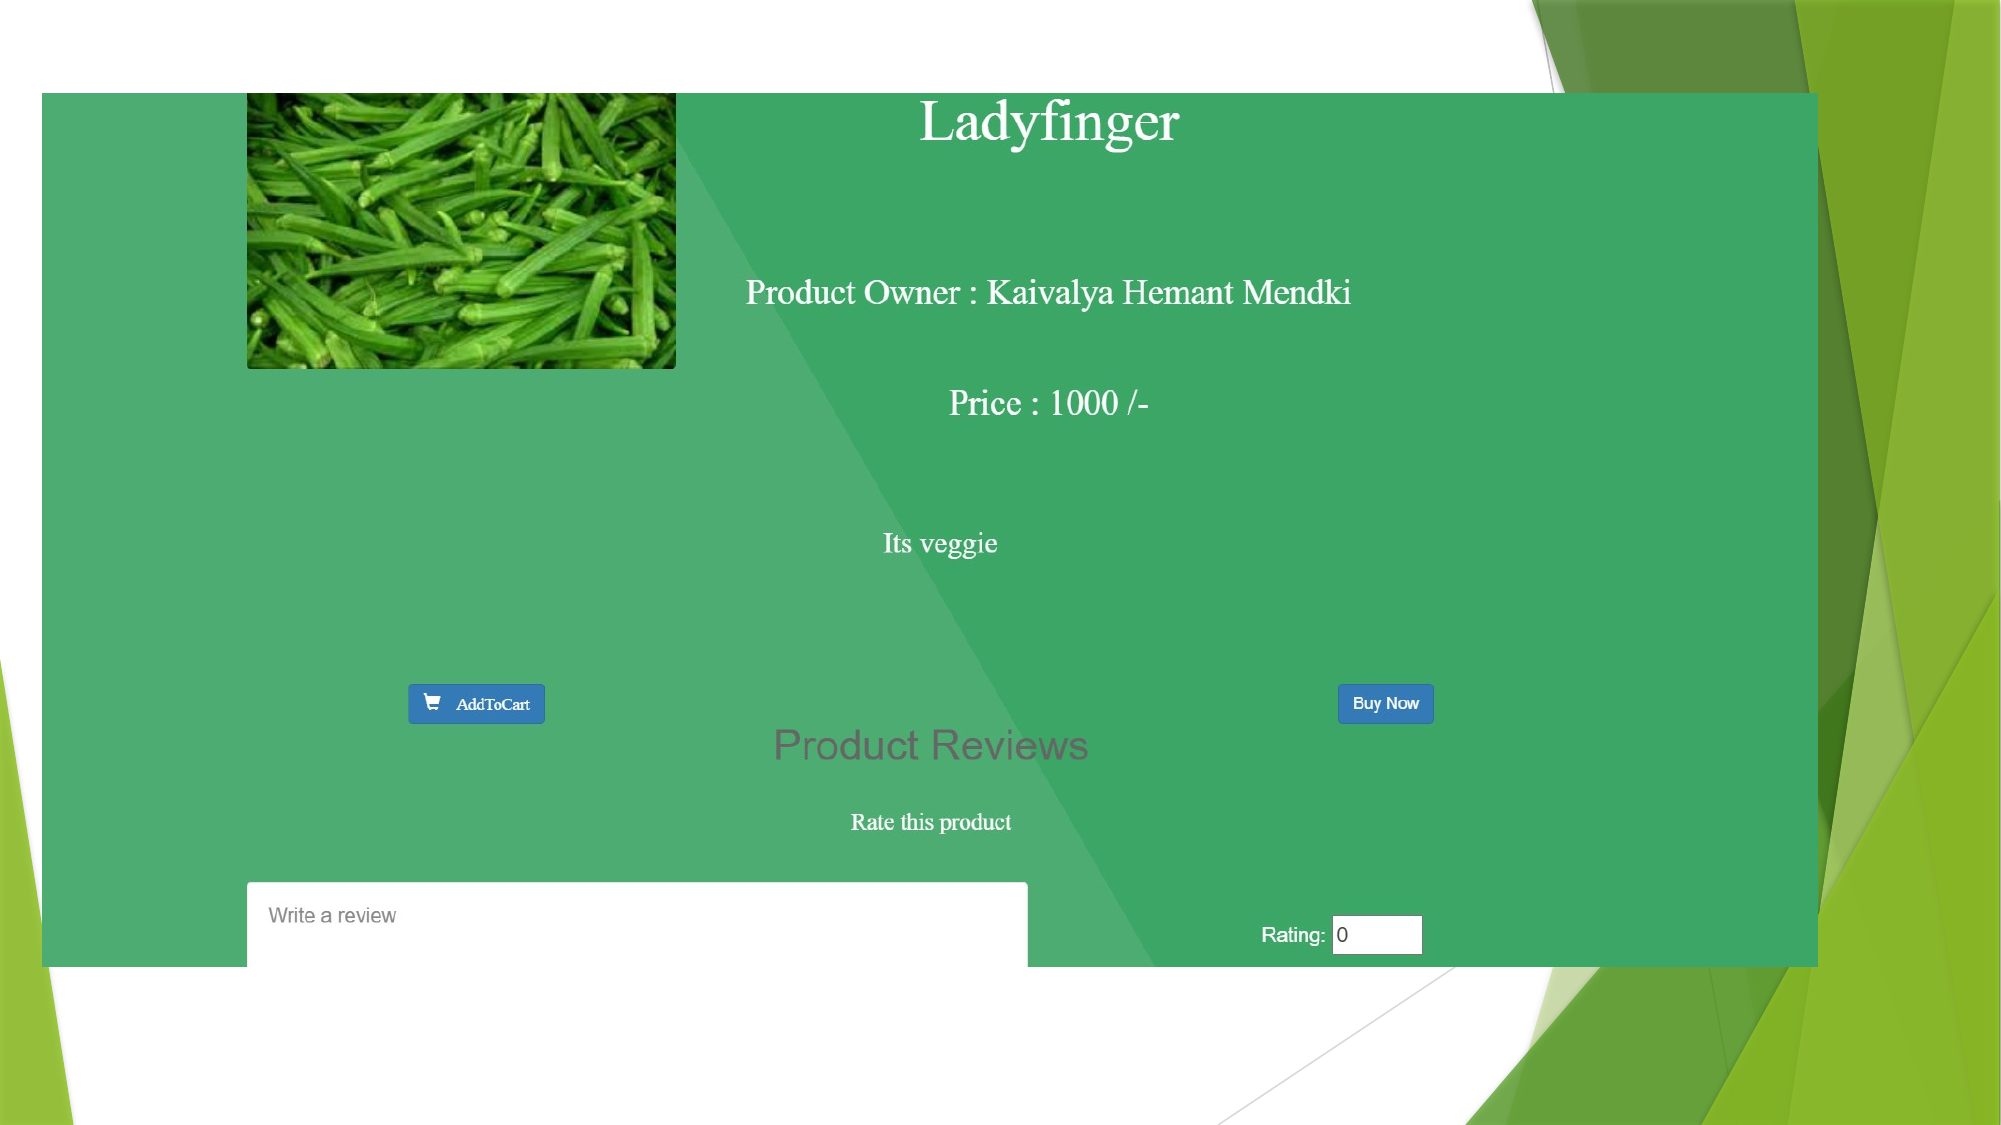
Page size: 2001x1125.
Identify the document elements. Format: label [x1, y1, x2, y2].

picture [41, 93, 1818, 968]
